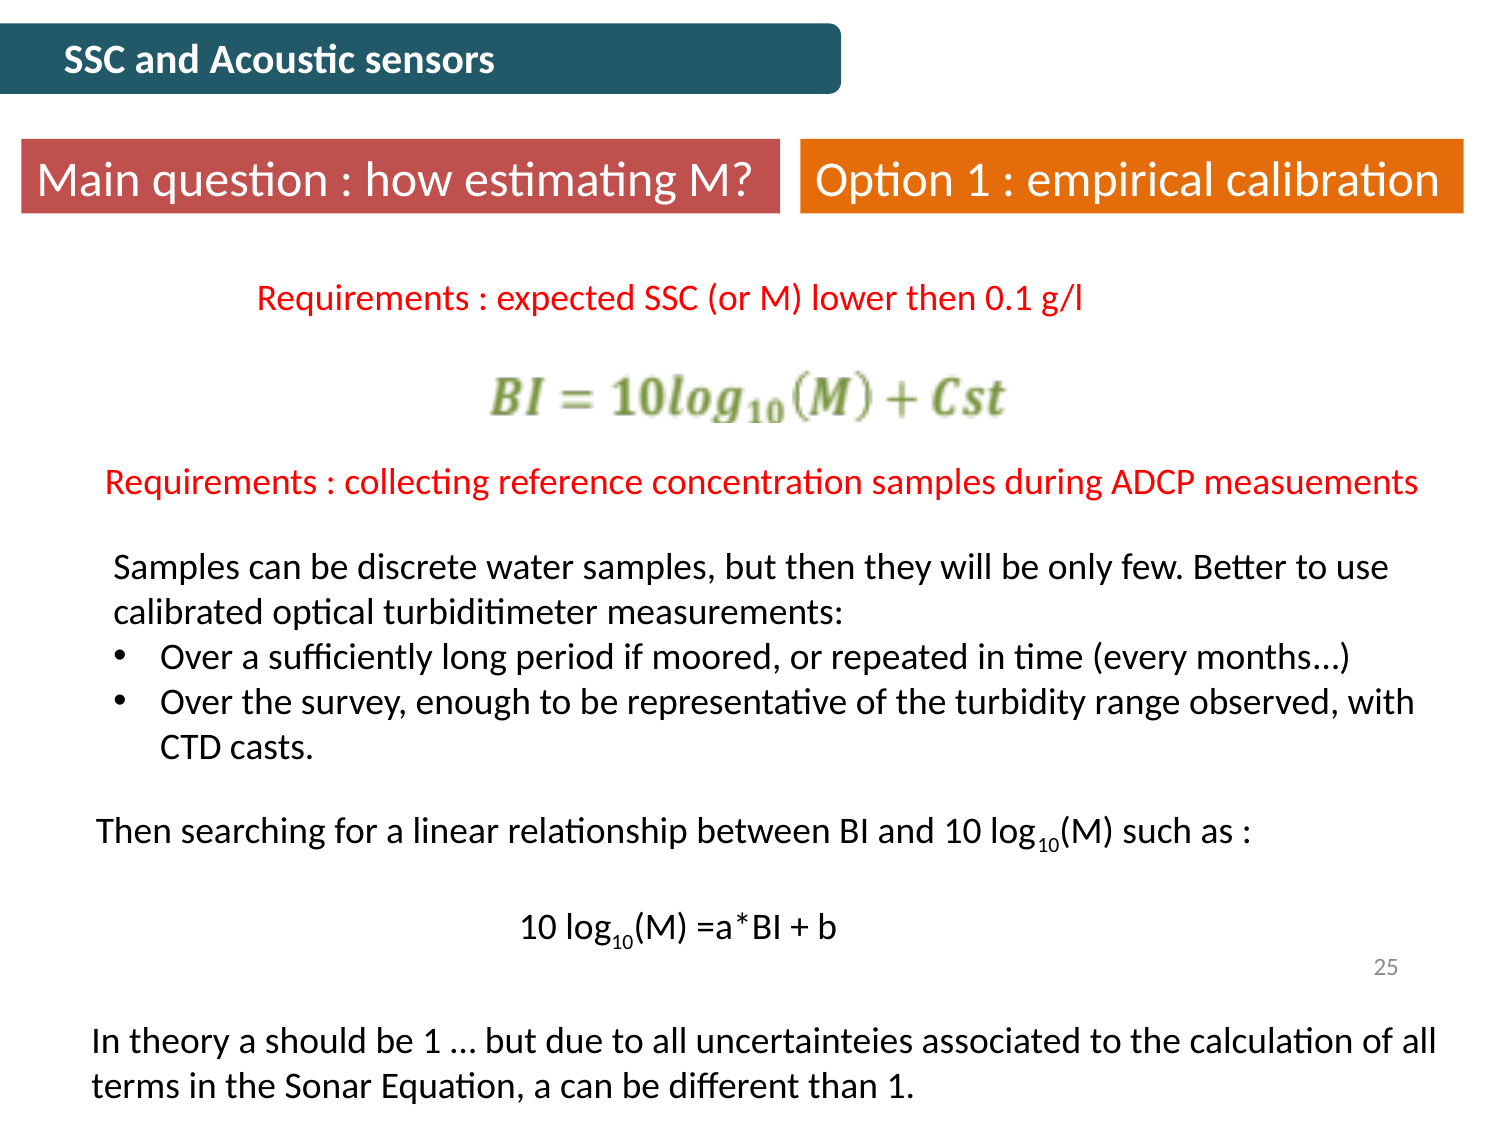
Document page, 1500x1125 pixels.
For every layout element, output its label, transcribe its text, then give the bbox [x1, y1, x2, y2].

text_box Samples can be discrete water samples, but then they will be only few. Better to use calibrated optical turbiditimeter measurements: Over a sufficiently long period if moored, or repeated in time (every months…) Over the survey, enough to be representative of the turbidity range observed, with CTD casts. [98, 534, 1451, 775]
picture [0, 365, 1500, 423]
text_box Main question : how estimating M? [21, 138, 781, 214]
slide_number 25 [1064, 935, 1415, 996]
text_box SSC and Acoustic sensors [49, 24, 511, 90]
text_box Then searching for a linear relationship between BI and 10 log10(M) such as : 10 log10(M) =a*BI + b [80, 798, 1276, 961]
text_box Requirements : expected SSC (or M) lower then 0.1 g/l [242, 265, 1100, 326]
text_box Option 1 : empirical calibration [800, 138, 1464, 214]
text_box Requirements : collecting reference concentration samples during ADCP measuements [90, 449, 1444, 510]
text_box [0, 21, 844, 96]
text_box In theory a should be 1 … but due to all uncertainteies associated to the calculation of all terms in the Sonar Equation, a can be different than 1. [76, 1008, 1500, 1114]
